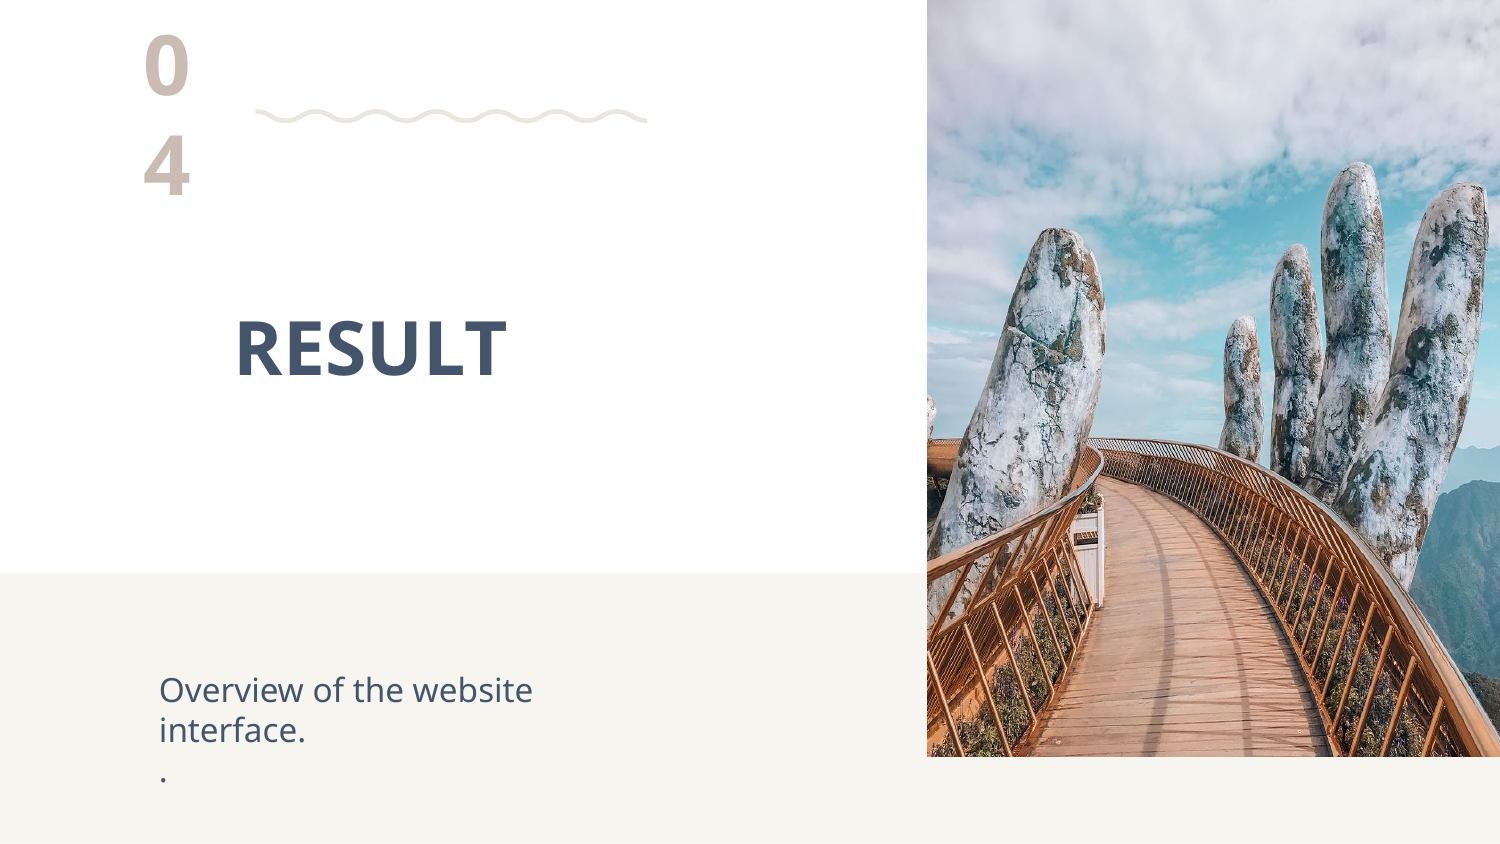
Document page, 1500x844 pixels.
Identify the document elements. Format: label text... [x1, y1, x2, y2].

picture [927, 0, 1500, 757]
title RESULT [218, 149, 750, 542]
title 04 [106, 49, 228, 174]
text_box [255, 109, 648, 124]
subtitle Overview of the website interface. . [143, 654, 680, 764]
